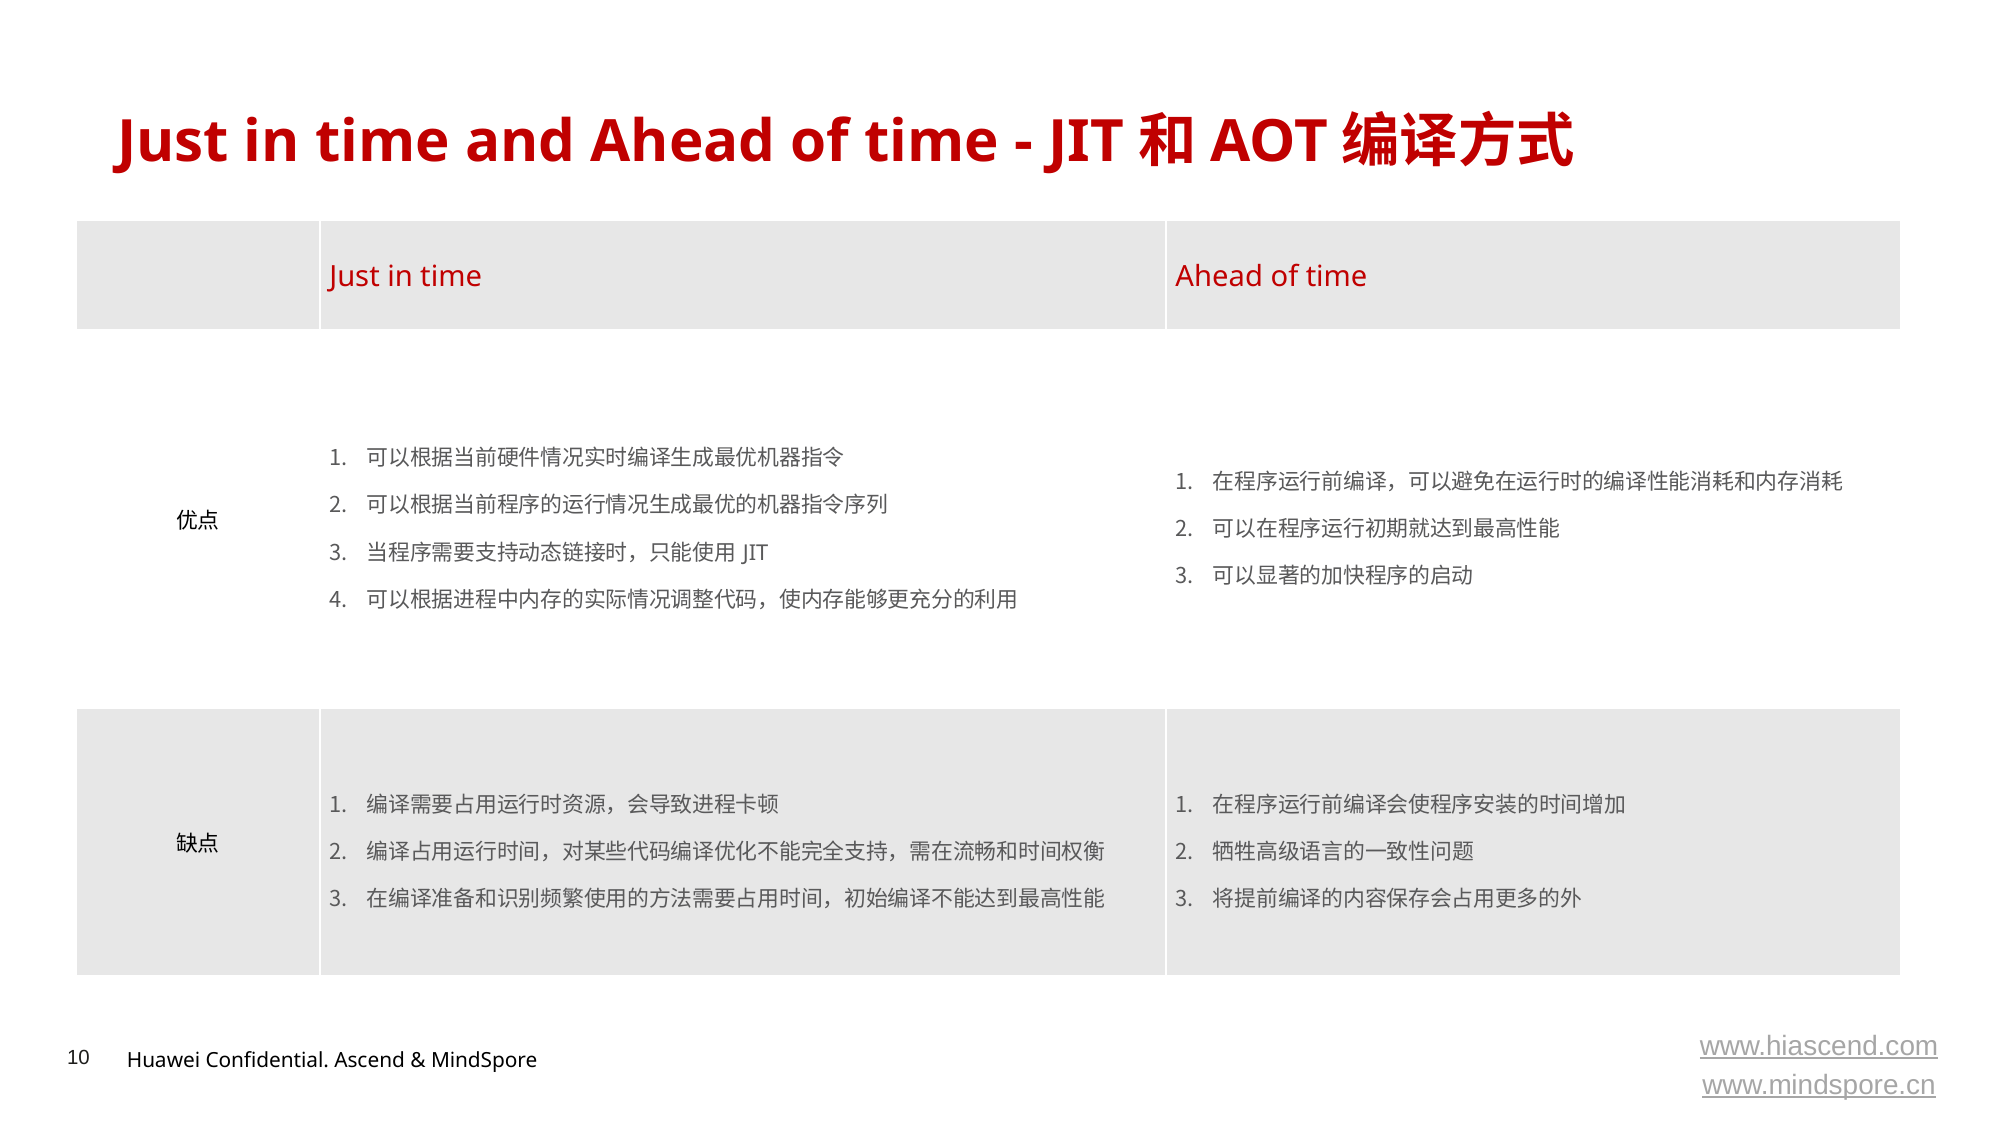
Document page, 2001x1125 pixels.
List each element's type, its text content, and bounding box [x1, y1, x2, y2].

table_cell 编译需要占用运行时资源，会导致进程卡顿 编译占用运行时间，对某些代码编译优化不能完全支持，需在流畅和时间权衡 在编译准备和识别频繁使用的方法需要占用时间，初始编译不能达到最高性能 [321, 709, 1165, 975]
table_header Just in time [321, 221, 1165, 329]
table_cell 优点 [77, 331, 319, 707]
table_cell 可以根据当前硬件情况实时编译生成最优机器指令 可以根据当前程序的运行情况生成最优的机器指令序列 当程序需要支持动态链接时，只能使用JIT 可以根据进程中内存的实际情况调整代码，使内存能够更充分的利用 [321, 331, 1165, 707]
title Just in time and Ahead of time - JIT和AOT编译方式 [102, 90, 1901, 187]
table_cell 缺点 [77, 709, 319, 975]
table_header Ahead of time [1167, 221, 1900, 329]
table_header [77, 221, 319, 329]
table_cell 在程序运行前编译，可以避免在运行时的编译性能消耗和内存消耗 可以在程序运行初期就达到最高性能 可以显著的加快程序的启动 [1167, 331, 1900, 707]
table_cell 在程序运行前编译会使程序安装的时间增加 牺牲高级语言的一致性问题 将提前编译的内容保存会占用更多的外 [1167, 709, 1900, 975]
